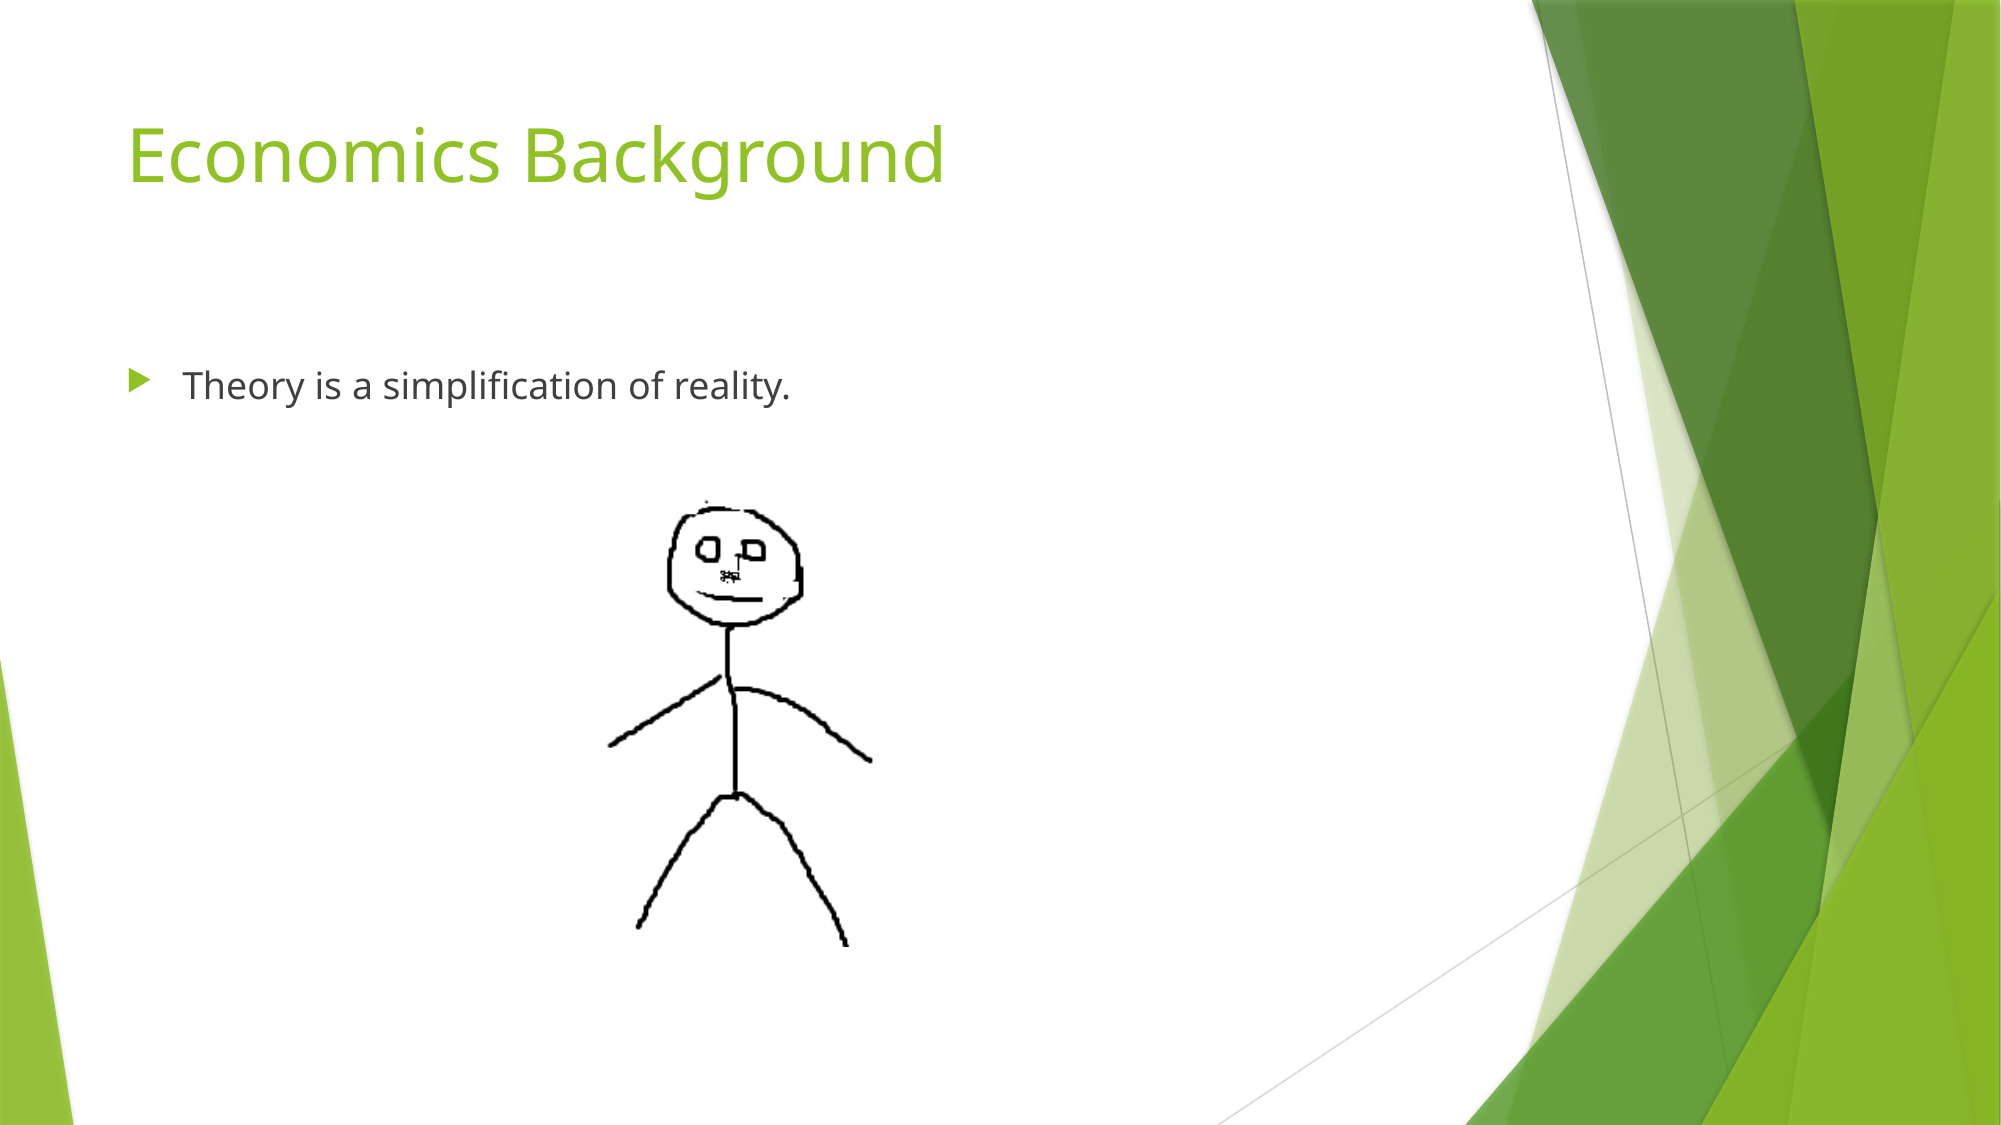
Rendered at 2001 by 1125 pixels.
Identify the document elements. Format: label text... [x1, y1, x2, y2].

title Economics Background [111, 99, 1522, 317]
list Theory is a simplification of reality. [111, 354, 1522, 992]
picture [527, 491, 940, 948]
